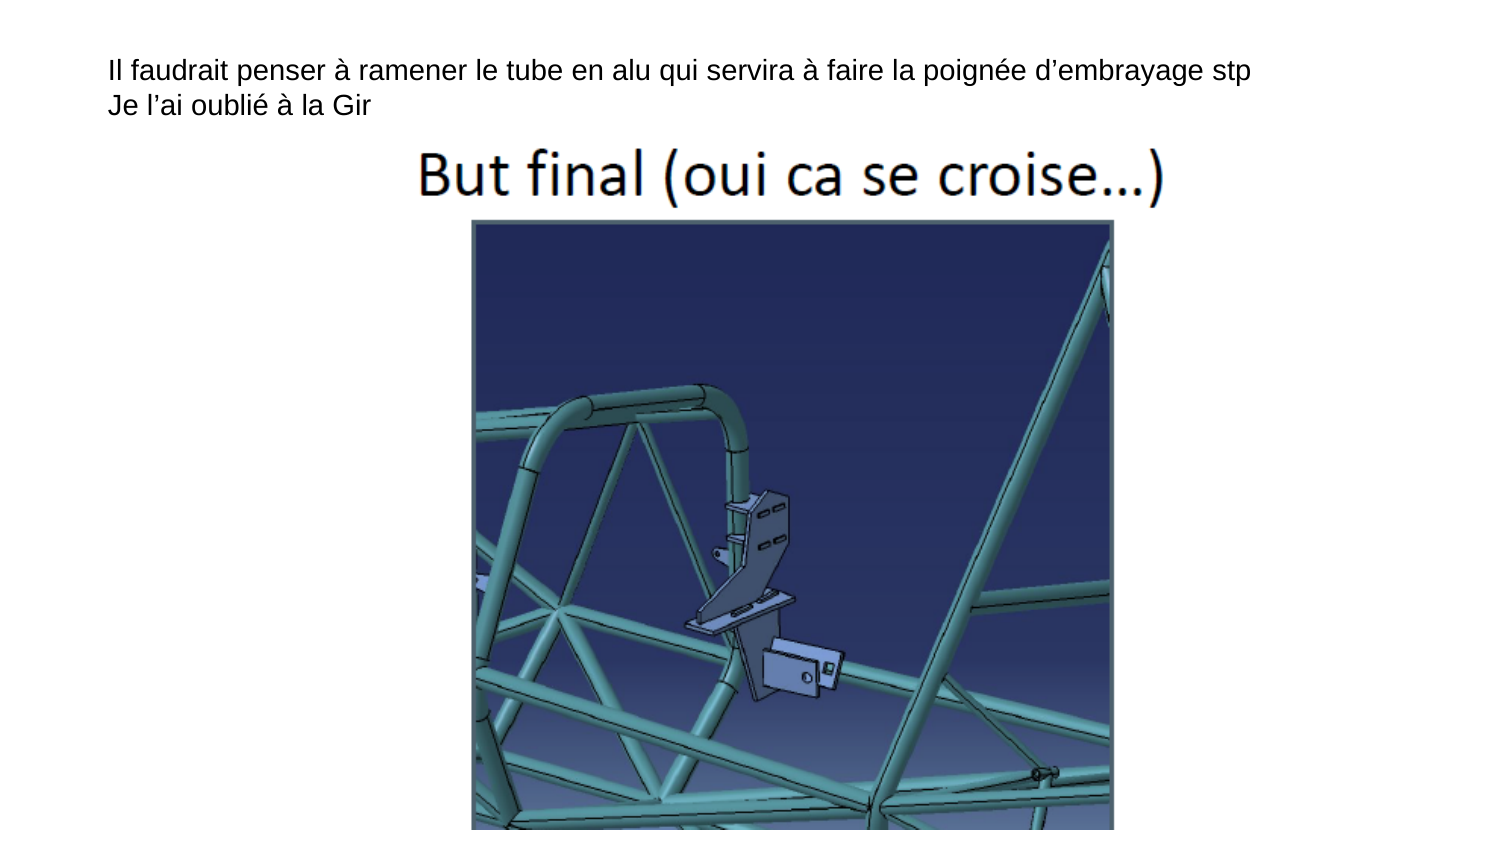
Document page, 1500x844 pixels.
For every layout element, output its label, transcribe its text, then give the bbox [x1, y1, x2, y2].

text_box Il faudrait penser à ramener le tube en alu qui servira à faire la poignée d’embrayage stp Je l’ai oublié à la Gir [93, 44, 1269, 129]
picture [395, 129, 1199, 830]
